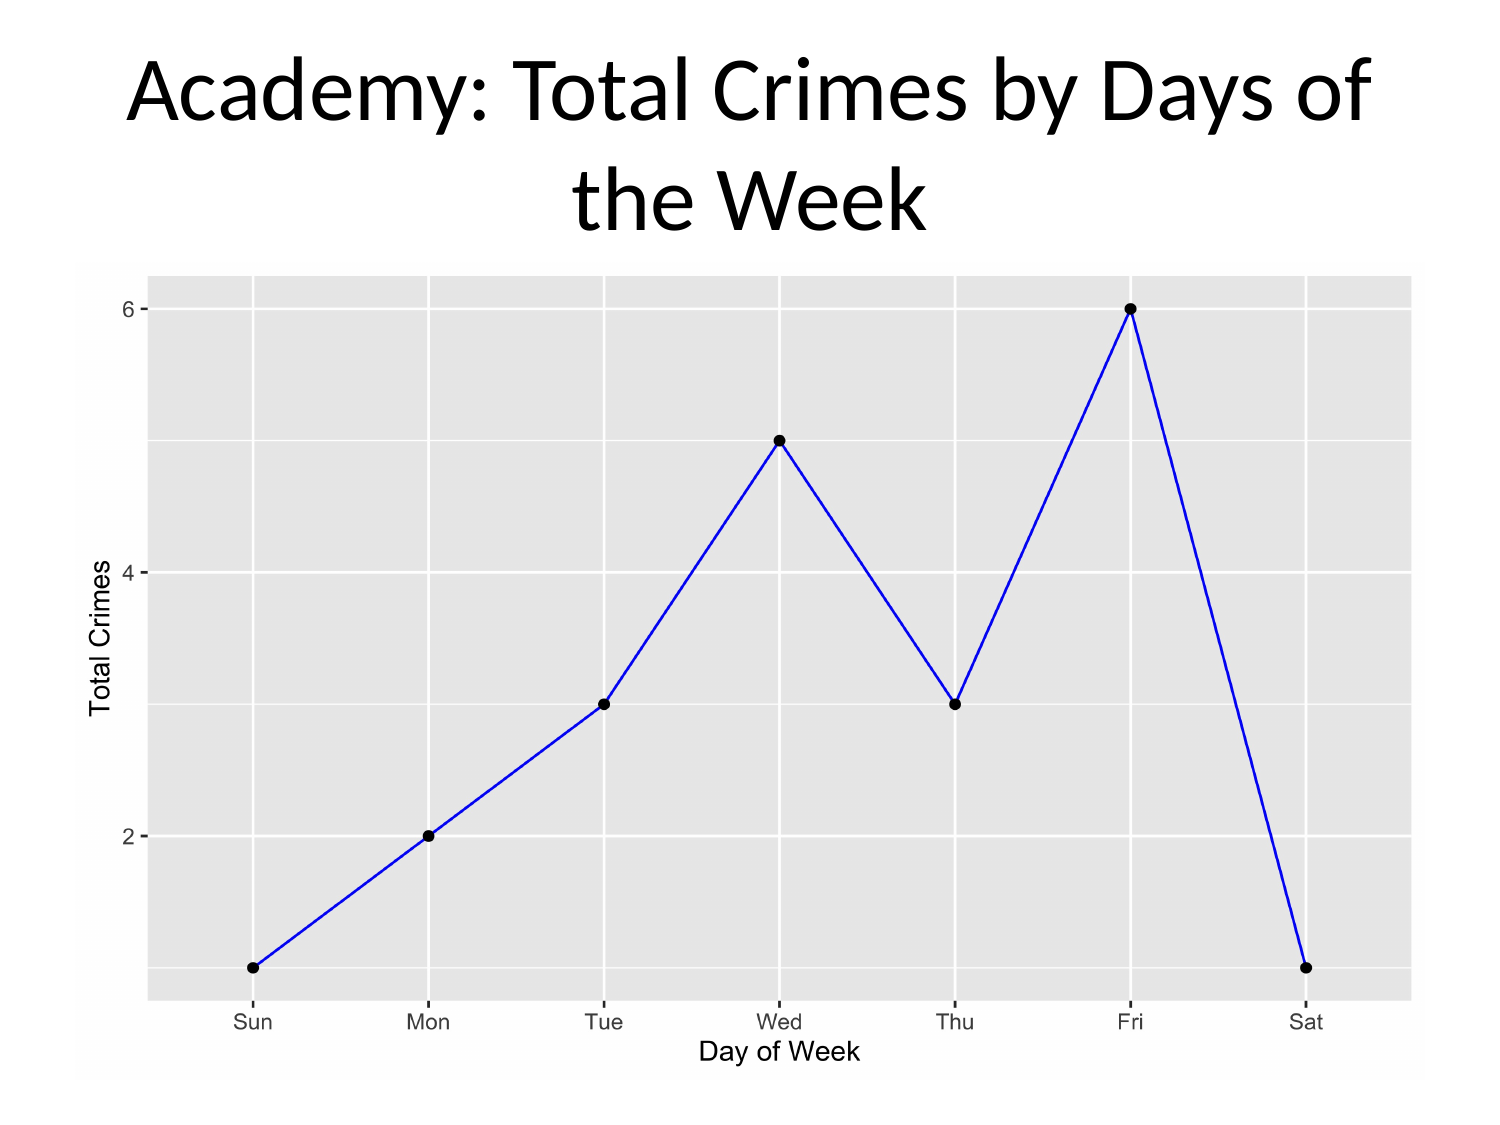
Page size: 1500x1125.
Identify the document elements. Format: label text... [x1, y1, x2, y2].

title Academy: Total Crimes by Days of the Week [75, 45, 1425, 233]
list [74, 262, 1426, 1081]
